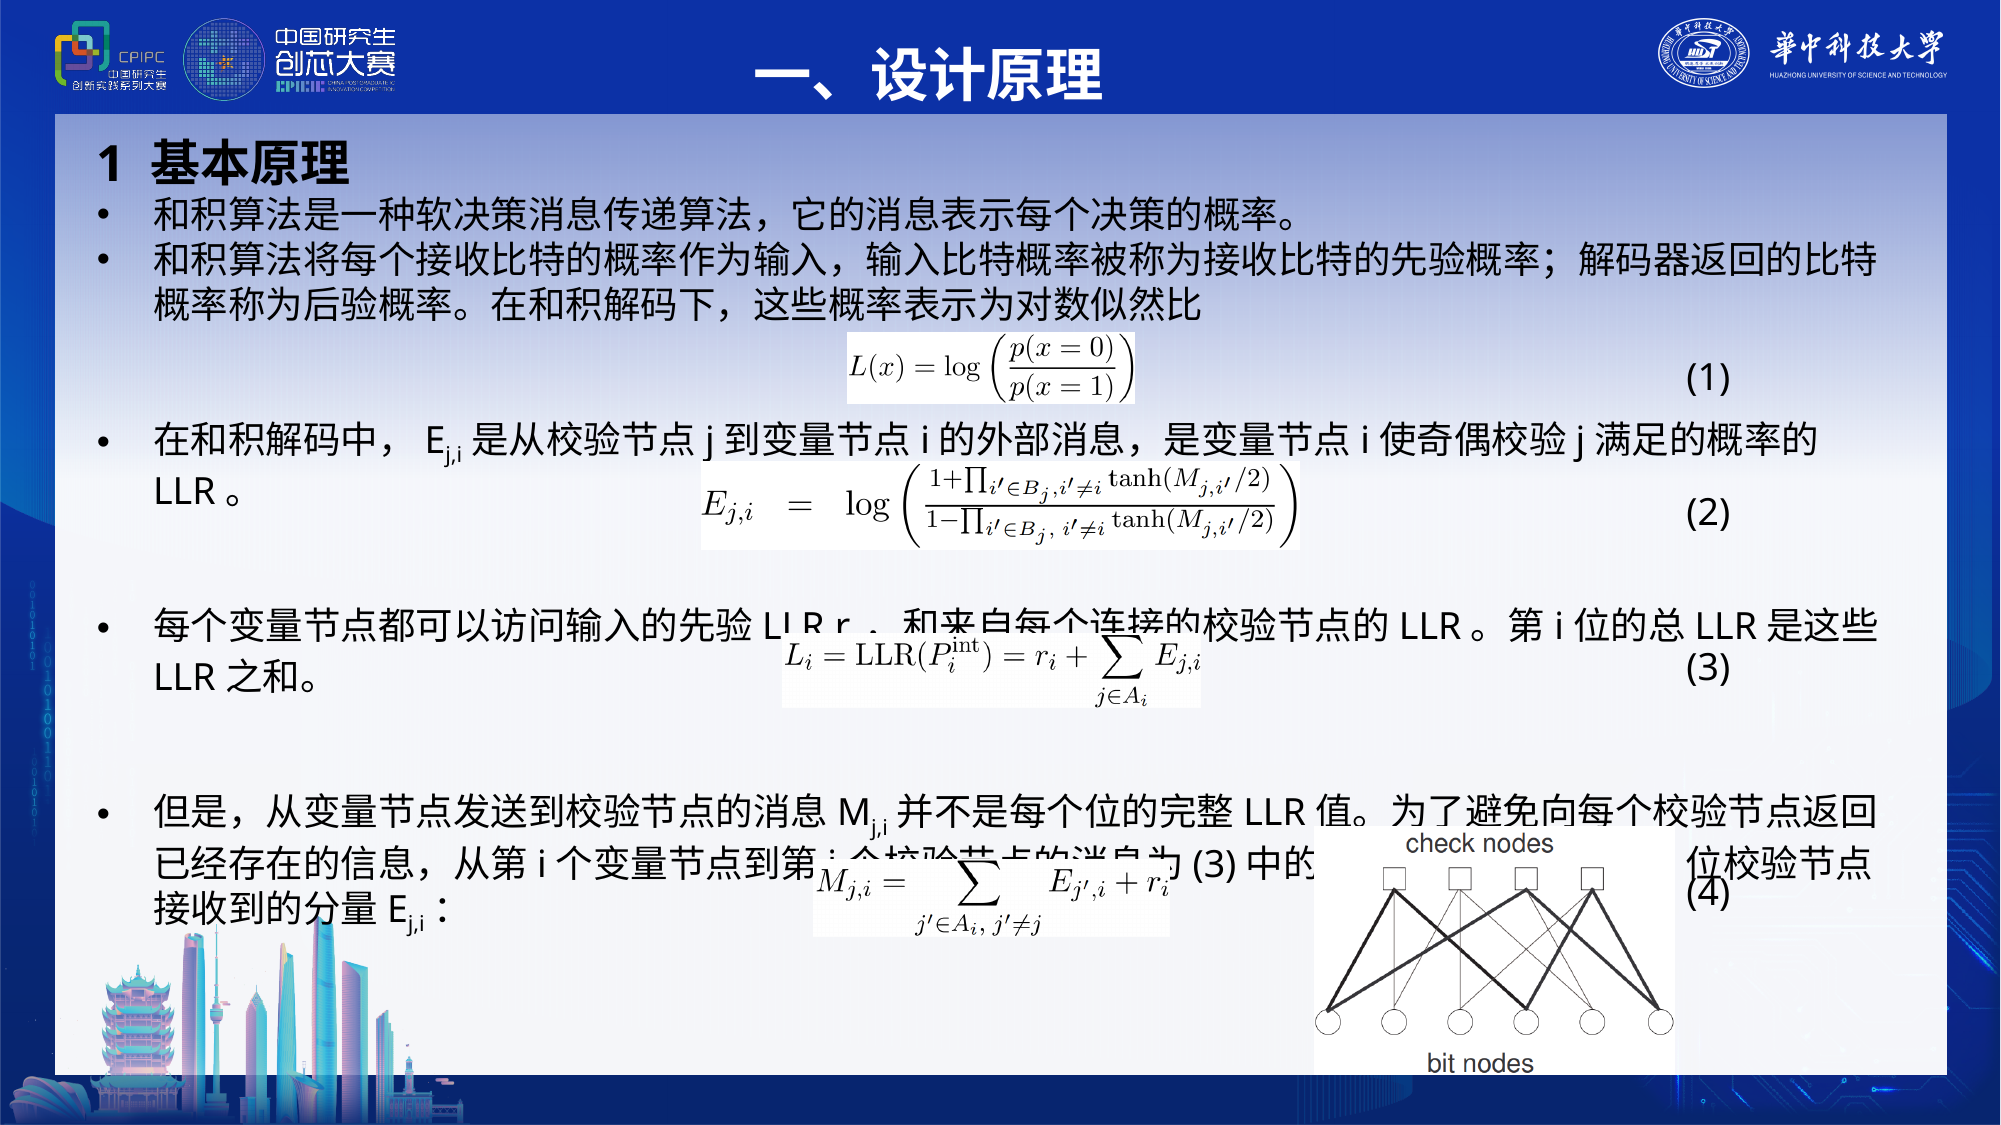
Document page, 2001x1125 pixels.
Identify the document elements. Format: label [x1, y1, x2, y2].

picture [0, 0, 2001, 1125]
text_box [0, 916, 470, 1125]
